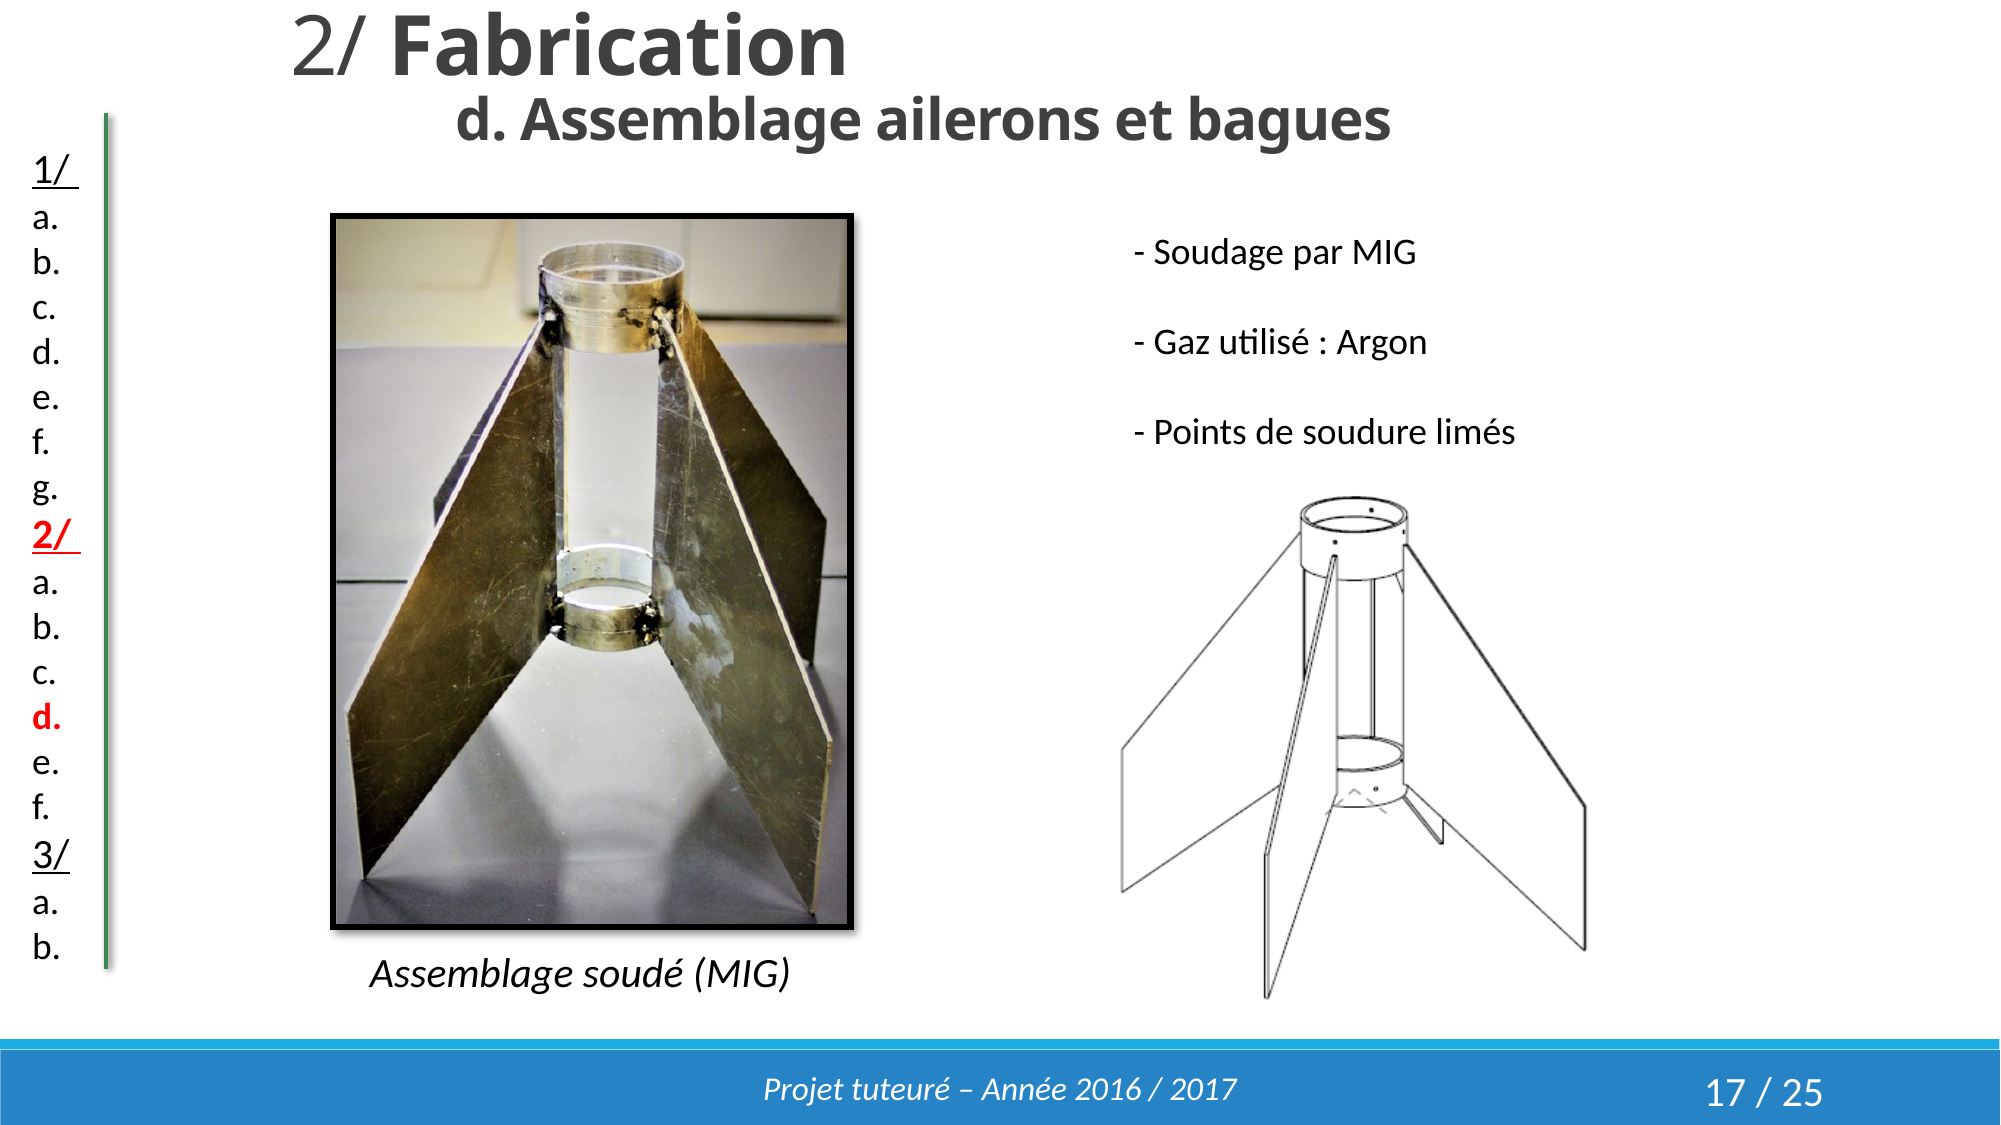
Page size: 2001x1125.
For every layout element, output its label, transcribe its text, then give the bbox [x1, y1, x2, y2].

text_box Projet tuteuré – Année 2016 / 2017 [0, 1059, 2000, 1115]
picture [335, 218, 1859, 1005]
slide_number 17 / 25 [1624, 1115, 1840, 1120]
text_box 1/ a. b. c. d. e. f. g. 2/ a. b. c. d. e. f. 3/ a. b. [17, 134, 196, 1020]
text_box Assemblage soudé (MIG) [336, 937, 798, 1003]
text_box - Soudage par MIG - Gaz utilisé : Argon - Points de soudure limés [1118, 219, 1684, 465]
text_box 2/ Fabrication d. Assemblage ailerons et bagues [275, 0, 2000, 200]
